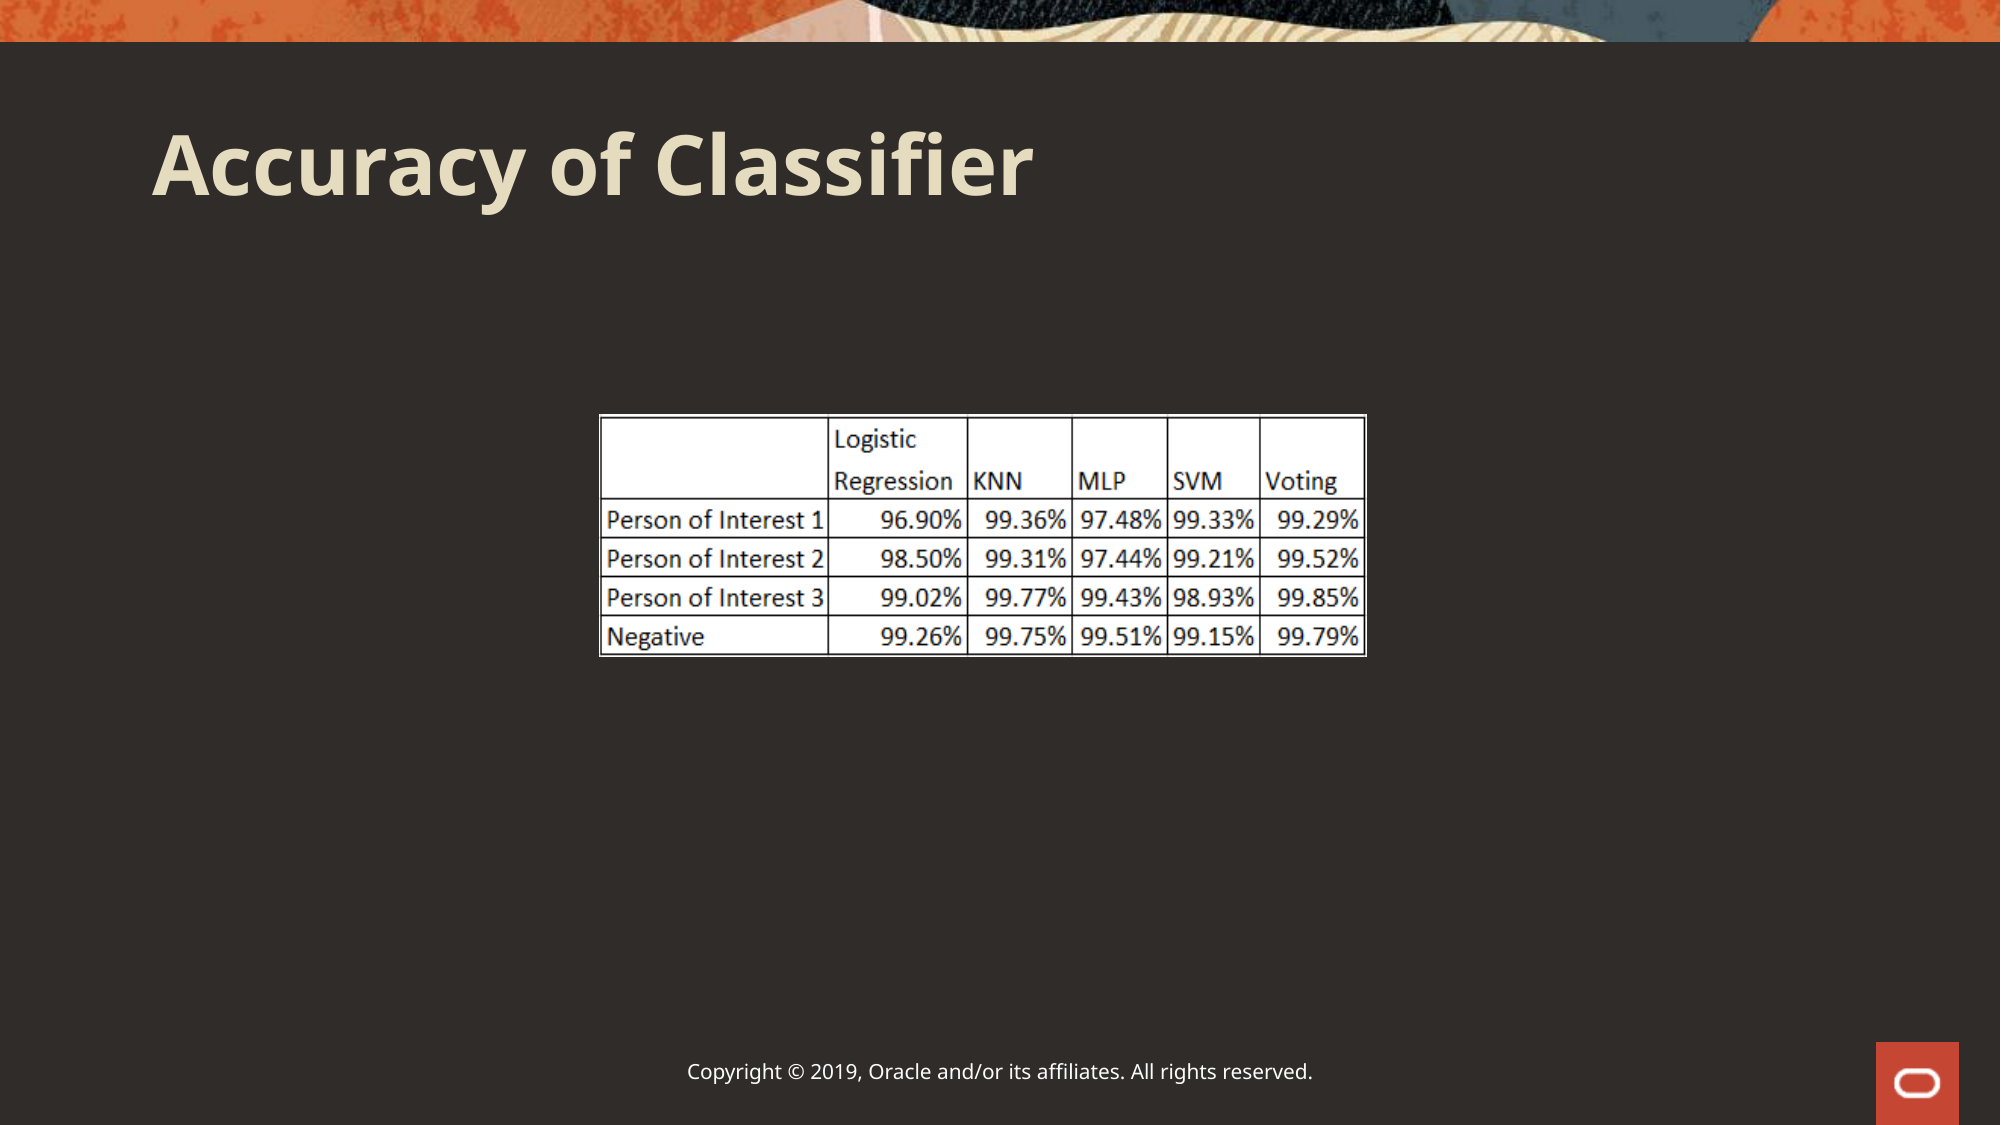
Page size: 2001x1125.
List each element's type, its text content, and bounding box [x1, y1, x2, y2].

title Accuracy of Classifier [137, 59, 1863, 278]
picture [599, 414, 1367, 657]
picture [1876, 1042, 1959, 1125]
picture [0, 0, 2000, 42]
footer Copyright © 2019, Oracle and/or its affiliates. All rights reserved. [662, 1042, 1338, 1103]
